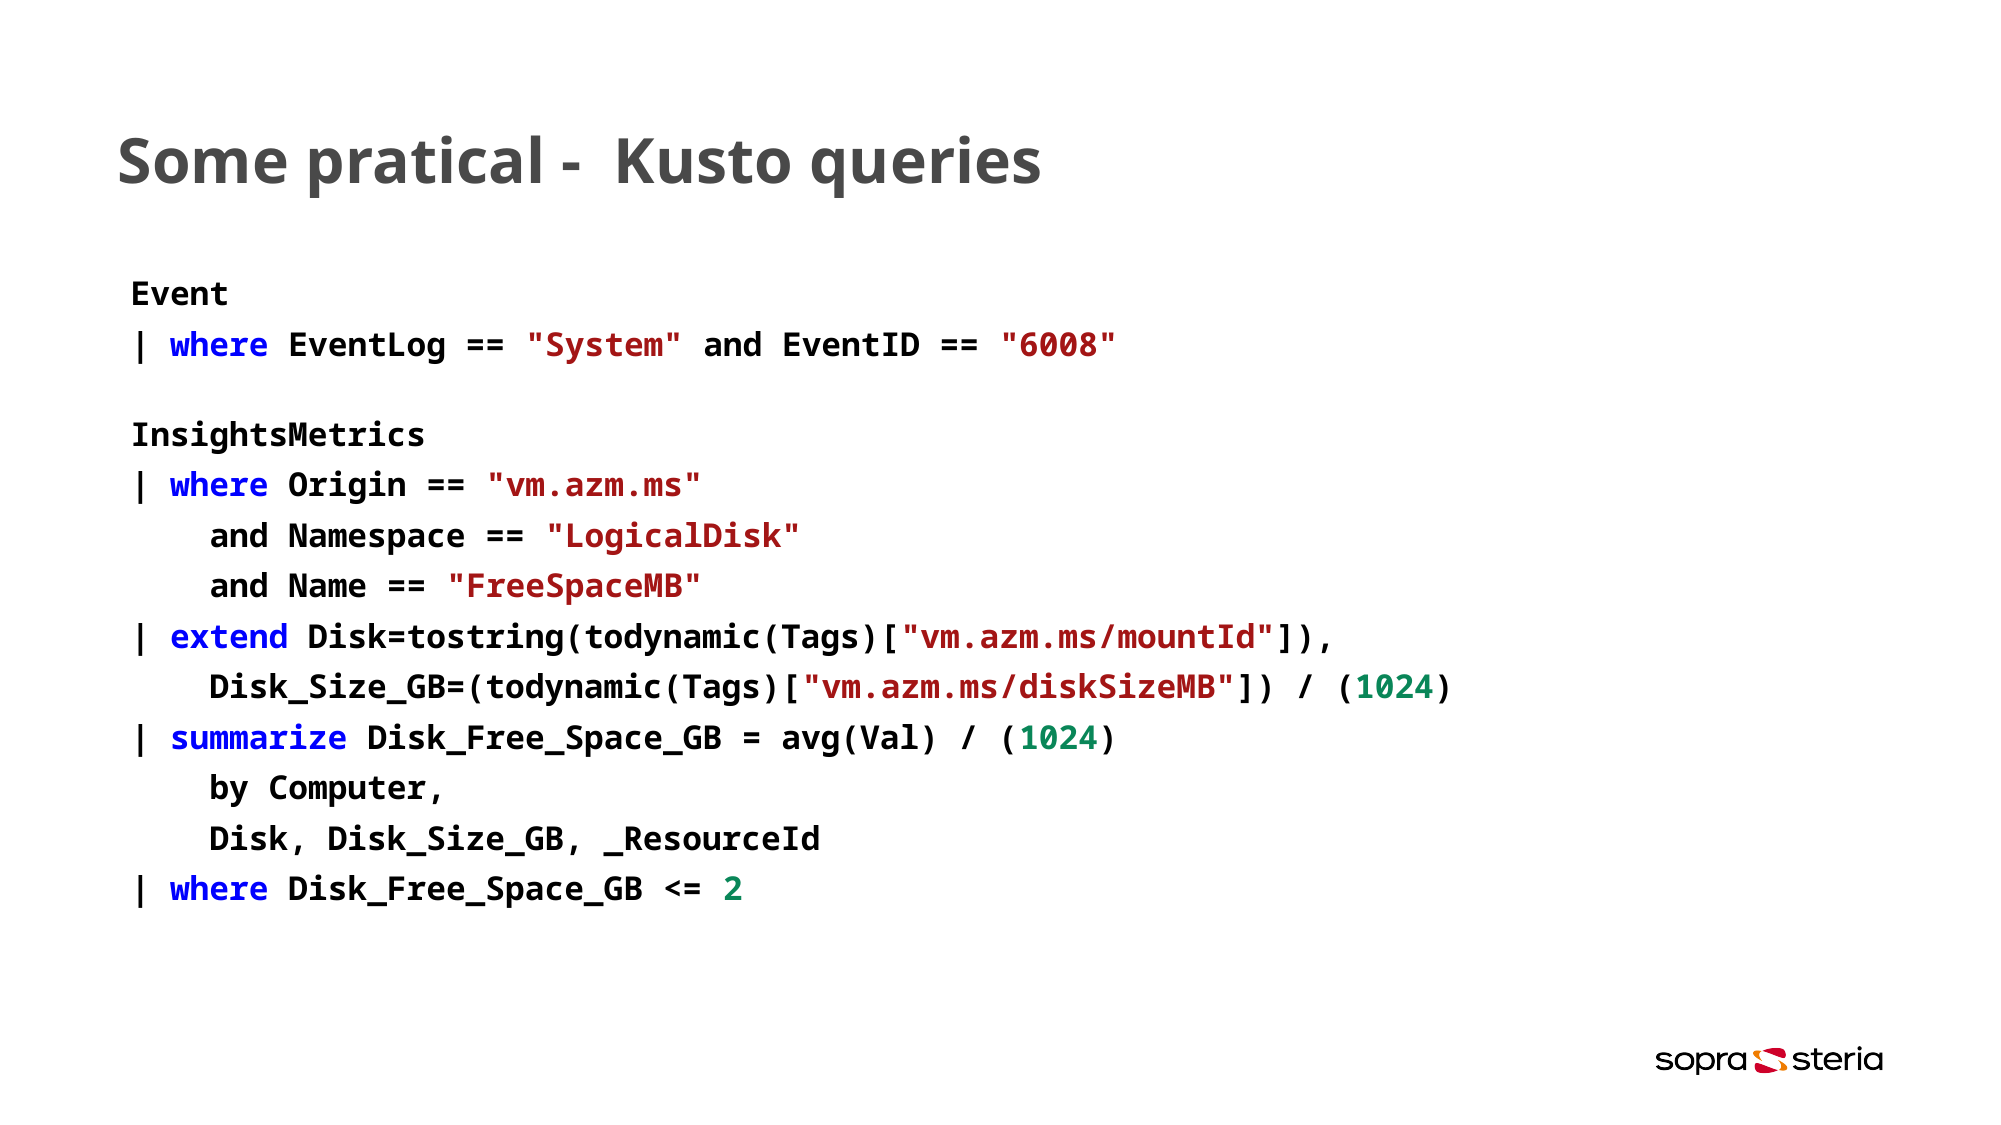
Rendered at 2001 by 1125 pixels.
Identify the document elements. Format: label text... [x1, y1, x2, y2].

title Some pratical - Kusto queries [117, 121, 1882, 211]
list Event | where EventLog == "System" and EventID == "6008" InsightsMetrics | where Origin == "vm.azm.ms" and Namespace == "LogicalDisk" and Name == "FreeSpaceMB" | extend Disk=tostring(todynamic(Tags)["vm.azm.ms/mountId"]), Disk_Size_GB=(todynamic(Tags)["vm.azm.ms/diskSizeMB"]) / (1024) | summarize Disk_Free_Space_GB = avg(Val) / (1024) by Computer, Disk, Disk_Size_GB, _ResourceId | where Disk_Free_Space_GB <= 2 [118, 260, 1882, 1005]
picture [1638, 1028, 1900, 1093]
